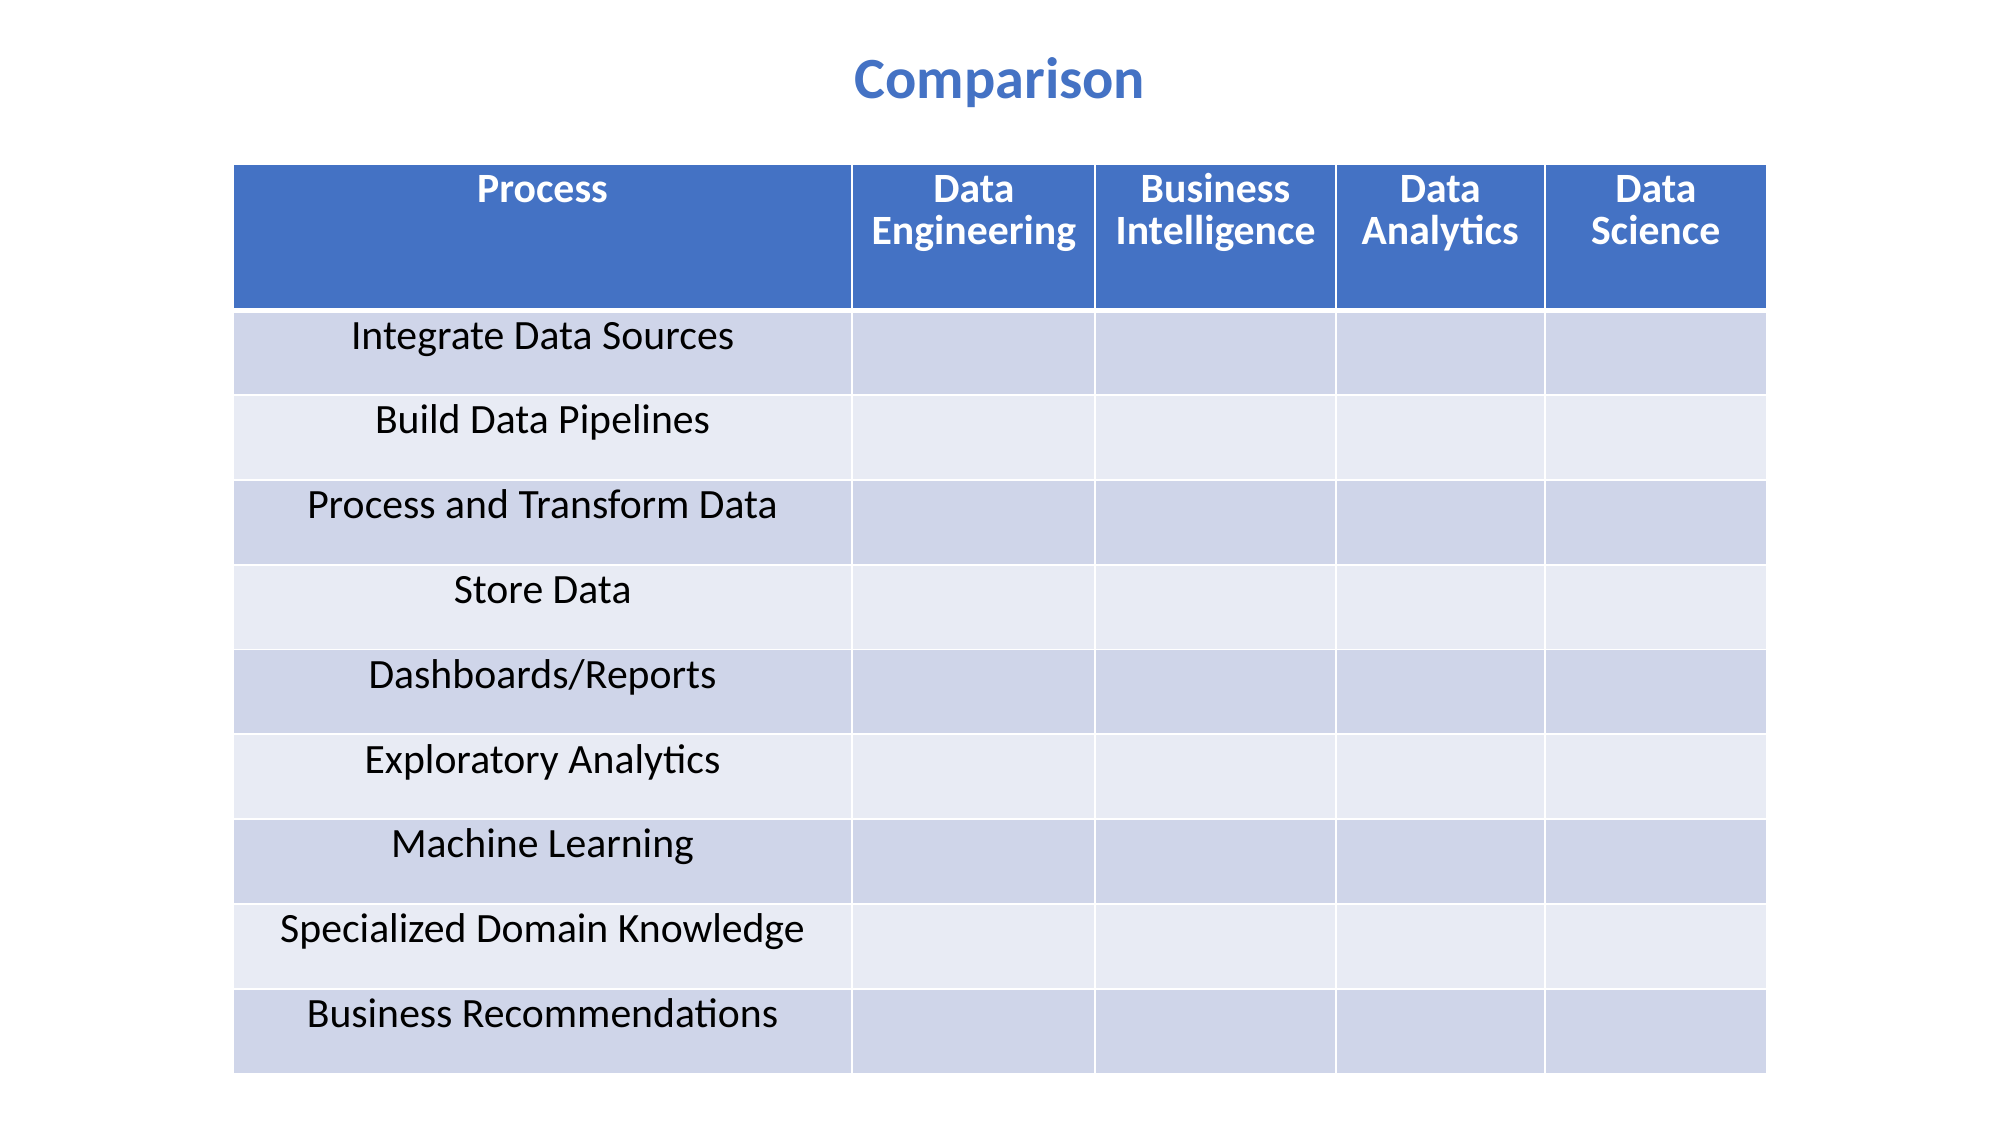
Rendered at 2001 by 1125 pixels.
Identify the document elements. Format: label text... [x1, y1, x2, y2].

table_cell [853, 820, 1094, 903]
table_header Data Science [1546, 165, 1766, 308]
table_cell Machine Learning [234, 820, 851, 903]
table_cell [853, 990, 1094, 1073]
table_cell [1546, 990, 1766, 1073]
table_cell [1096, 396, 1335, 479]
table_header Data Analytics [1337, 165, 1544, 308]
table_cell [1337, 820, 1544, 903]
table_cell [1546, 650, 1766, 733]
table_cell [1096, 313, 1335, 394]
table_cell [1546, 313, 1766, 394]
table_cell [853, 735, 1094, 818]
table_cell [1337, 905, 1544, 988]
table_cell [1546, 481, 1766, 564]
table_cell [1337, 650, 1544, 733]
table_cell [1096, 990, 1335, 1073]
table_cell Business Recommendations [234, 990, 851, 1073]
table_cell [1096, 905, 1335, 988]
table_cell Exploratory Analytics [234, 735, 851, 818]
table_cell [1337, 396, 1544, 479]
table_cell [1337, 990, 1544, 1073]
table_cell Process and Transform Data [234, 481, 851, 564]
table_cell [1337, 735, 1544, 818]
table_cell [1096, 735, 1335, 818]
table_cell Build Data Pipelines [234, 396, 851, 479]
table_cell [1096, 481, 1335, 564]
table_cell [853, 650, 1094, 733]
table_cell [1546, 905, 1766, 988]
table_header Business Intelligence [1096, 165, 1335, 308]
table_cell Store Data [234, 566, 851, 649]
table_cell Dashboards/Reports [234, 650, 851, 733]
table_cell [1546, 735, 1766, 818]
table_header Process [234, 165, 851, 308]
table_cell [1096, 566, 1335, 649]
table_cell [1096, 650, 1335, 733]
table_cell [1546, 566, 1766, 649]
table_cell [853, 481, 1094, 564]
table_cell Integrate Data Sources [234, 313, 851, 394]
table_header Data Engineering [853, 165, 1094, 308]
table_cell [1546, 820, 1766, 903]
table_cell [1337, 481, 1544, 564]
text_box Comparison [839, 32, 1160, 117]
table_cell [1337, 566, 1544, 649]
table_cell [1546, 396, 1766, 479]
table_cell [1096, 820, 1335, 903]
table_cell [1337, 313, 1544, 394]
table_cell [853, 313, 1094, 394]
table_cell [853, 905, 1094, 988]
table_cell Specialized Domain Knowledge [234, 905, 851, 988]
table_cell [853, 566, 1094, 649]
table_cell [853, 396, 1094, 479]
